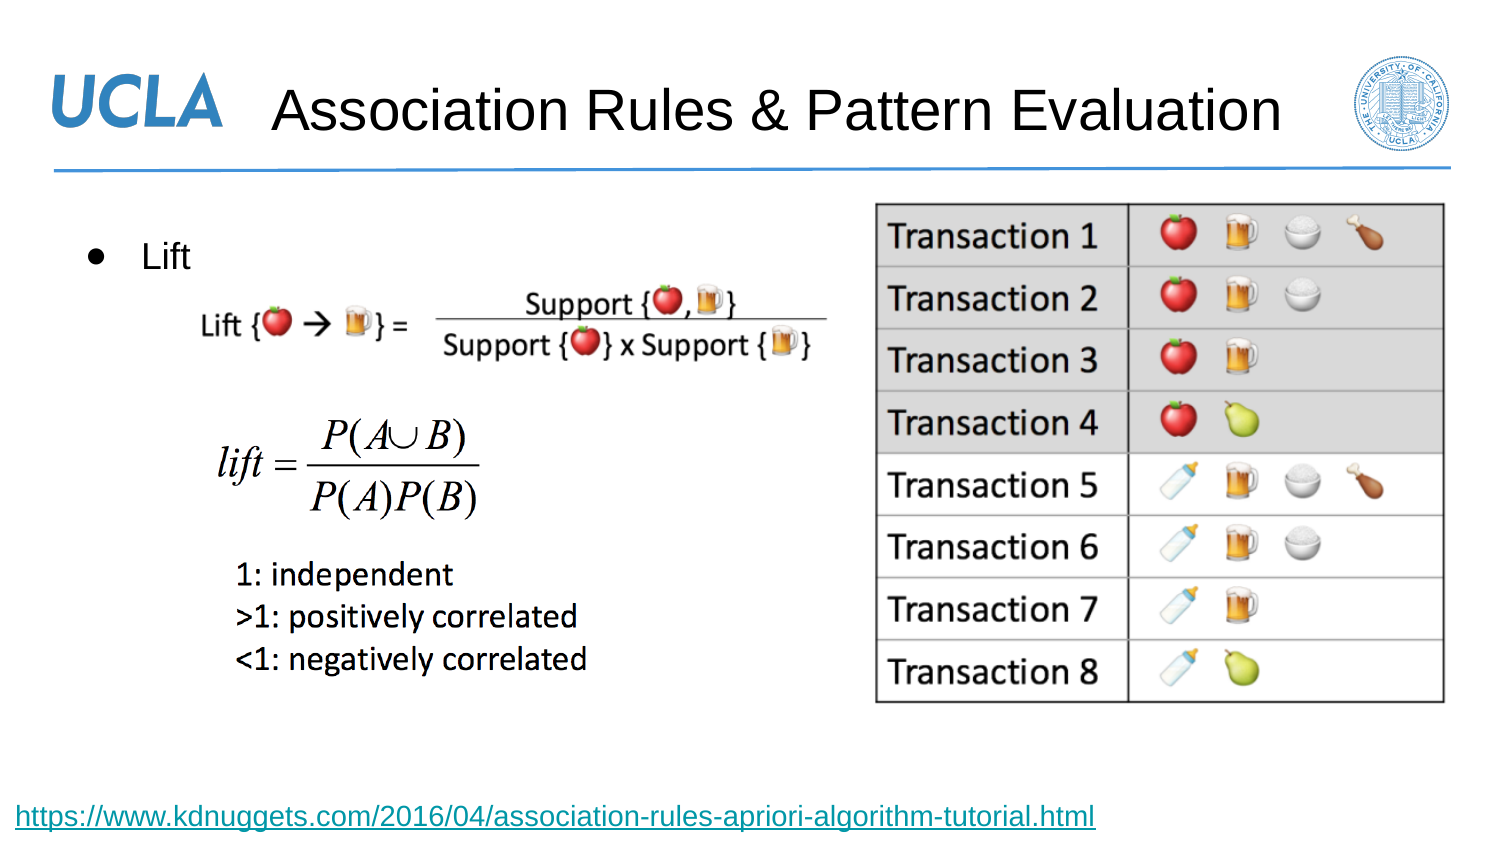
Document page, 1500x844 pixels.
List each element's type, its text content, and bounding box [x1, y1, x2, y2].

picture [871, 197, 1450, 709]
picture [192, 279, 837, 370]
picture [192, 401, 617, 697]
text_box https://www.kdnuggets.com/2016/04/association-rules-apriori-algorithm-tutorial.html [0, 786, 1500, 844]
picture [1354, 56, 1450, 152]
list Lift [51, 210, 880, 802]
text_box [53, 167, 1452, 171]
title Association Rules & Pattern Evaluation [228, 56, 1327, 151]
picture [50, 70, 224, 129]
